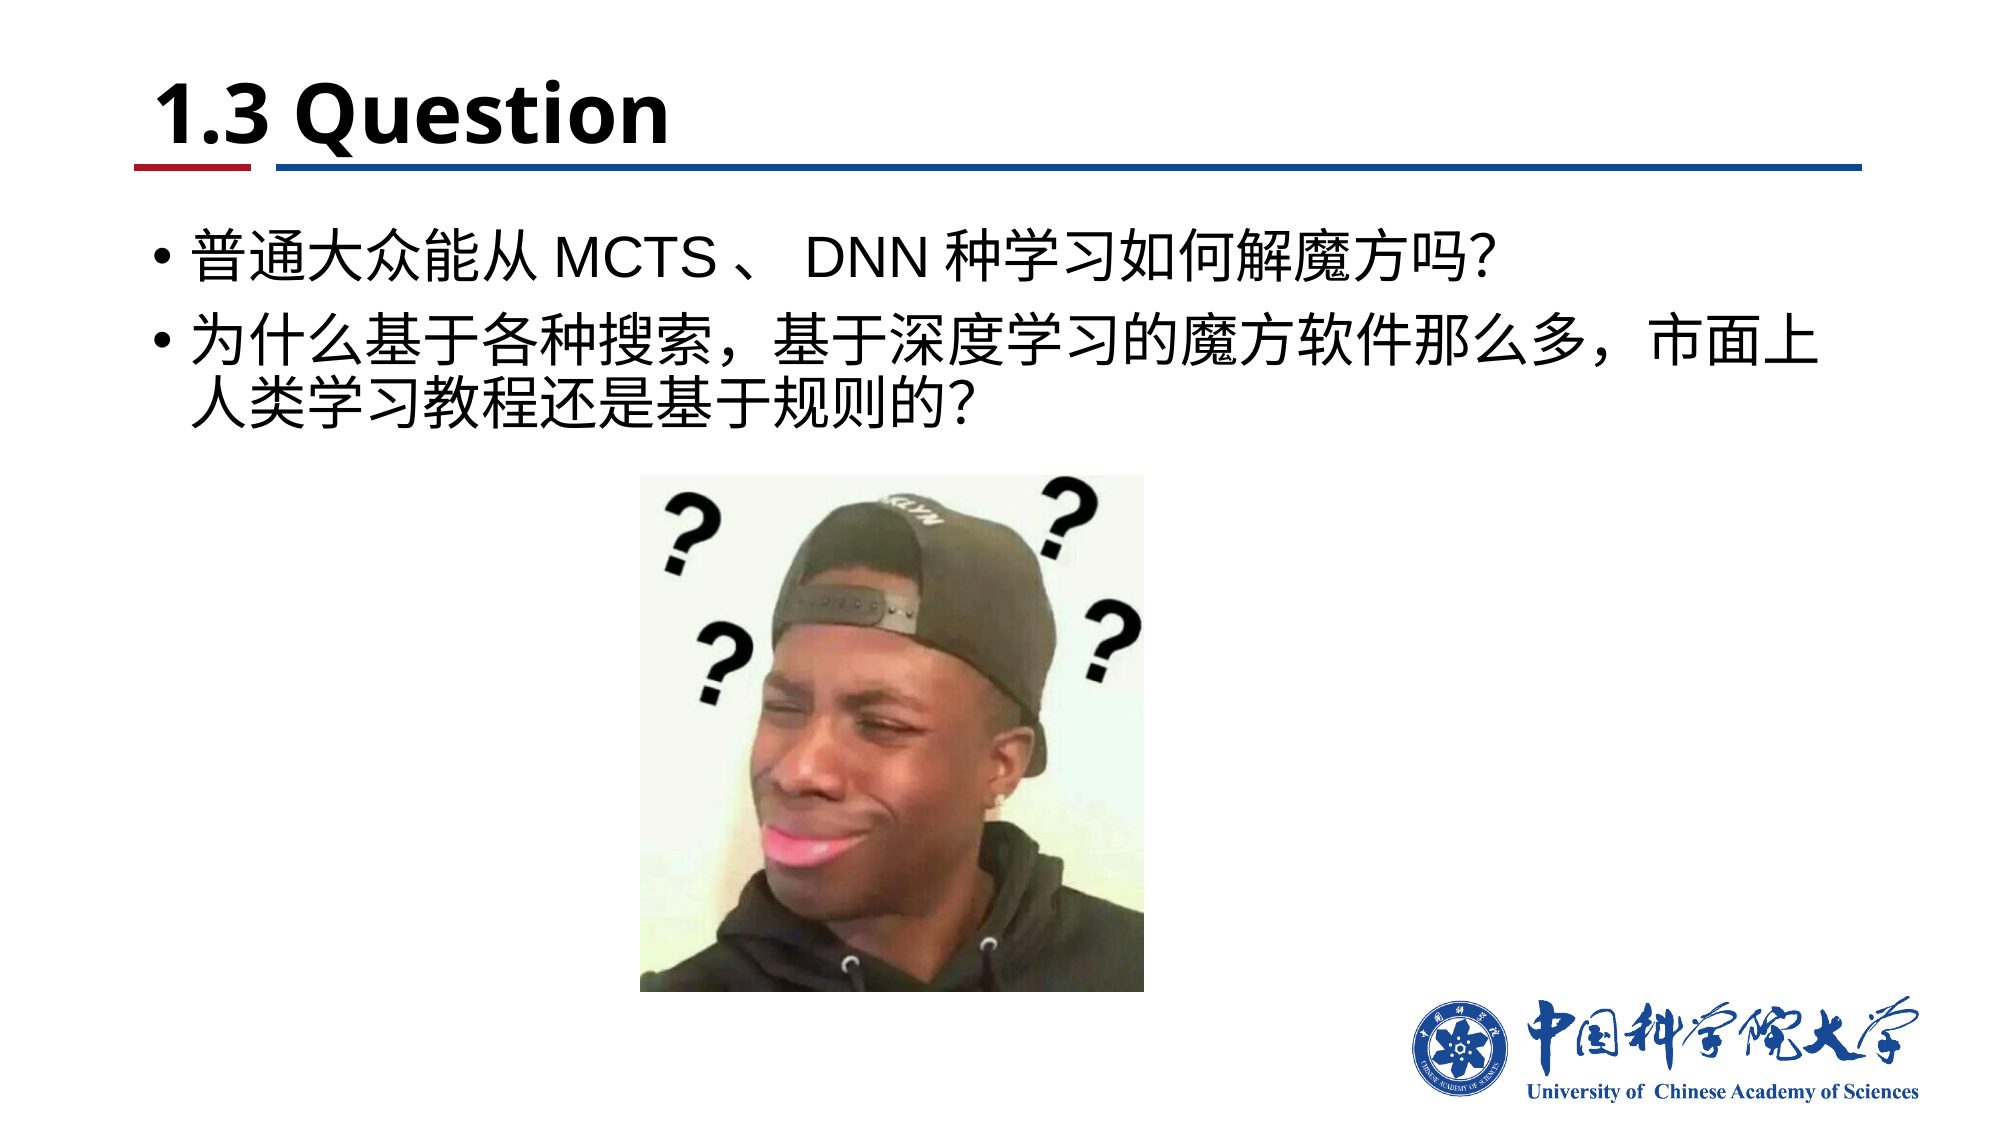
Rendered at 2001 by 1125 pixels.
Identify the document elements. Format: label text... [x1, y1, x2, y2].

picture [1412, 996, 1919, 1103]
picture [640, 475, 1144, 992]
title 1.3 Question [137, 0, 1863, 168]
list 普通大众能从MCTS、DNN种学习如何解魔方吗？ 为什么基于各种搜索，基于深度学习的魔方软件那么多，市面上人类学习教程还是基于规则的？ [137, 219, 1863, 1051]
